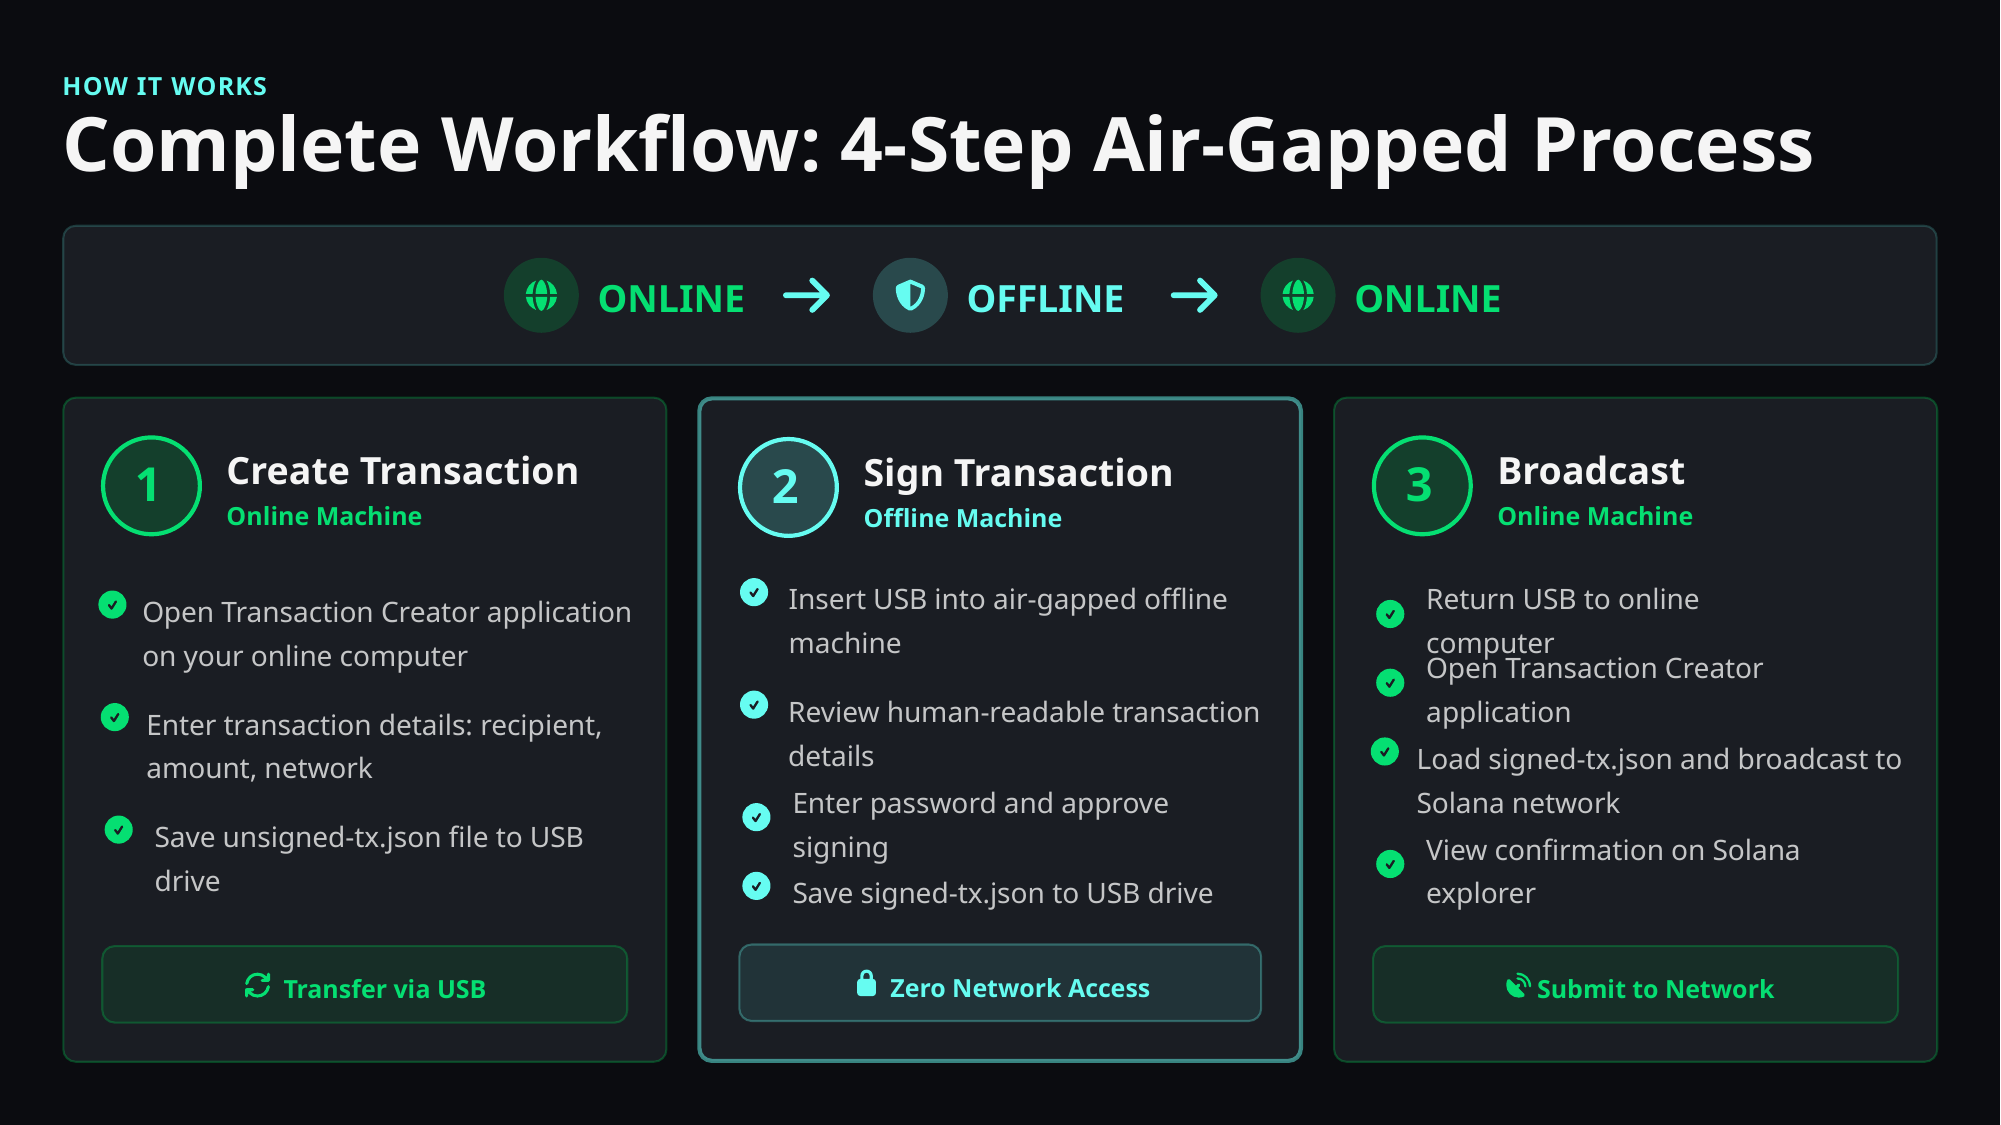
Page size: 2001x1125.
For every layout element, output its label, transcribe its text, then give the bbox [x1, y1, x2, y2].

text_box [1376, 849, 1405, 879]
text_box [739, 944, 1262, 1022]
text_box [1373, 946, 1899, 1023]
text_box ONLINE [597, 270, 759, 321]
text_box [503, 257, 579, 333]
text_box Create Transaction [226, 442, 585, 493]
text_box [131, 530, 172, 535]
text_box [1260, 257, 1336, 333]
text_box View confirmation on Solana explorer [1426, 843, 1906, 888]
text_box Load signed-tx.json and broadcast to Solana network [1416, 731, 1912, 819]
text_box Enter transaction details: recipient, amount, network [146, 696, 642, 785]
text_box Save signed-tx.json to USB drive [792, 865, 1218, 910]
text_box [895, 279, 926, 311]
text_box [783, 277, 830, 313]
text_box [63, 397, 667, 1062]
text_box [102, 946, 628, 1023]
text_box 3 [1360, 435, 1478, 530]
text_box [63, 225, 1937, 365]
text_box [742, 871, 771, 900]
text_box [535, 296, 548, 311]
text_box [1282, 296, 1293, 310]
text_box Broadcast [1497, 442, 1701, 493]
text_box Open Transaction Creator application on your online computer [142, 584, 643, 672]
text_box Offline Machine [863, 493, 1181, 532]
text_box [1303, 296, 1314, 310]
text_box [740, 690, 769, 719]
text_box [699, 398, 1301, 1061]
text_box [1376, 599, 1405, 629]
text_box [1334, 397, 1938, 1062]
text_box [1292, 279, 1304, 294]
text_box Online Machine [1497, 492, 1695, 530]
text_box [104, 815, 133, 844]
text_box Enter password and approve signing [792, 796, 1263, 841]
text_box [525, 280, 537, 294]
text_box [546, 280, 557, 294]
text_box Review human-readable transaction details [788, 684, 1276, 772]
text_box Online Machine [226, 492, 579, 530]
text_box Sign Transaction [863, 443, 1187, 494]
text_box [546, 296, 557, 310]
text_box [1292, 296, 1304, 311]
text_box [1170, 277, 1218, 313]
text_box [525, 296, 537, 310]
text_box Insert USB into air-gapped offline machine [788, 571, 1277, 660]
text_box 2 [726, 437, 844, 532]
text_box Submit to Network [1427, 965, 1885, 1004]
text_box Complete Workflow: 4-Step Air-Gapped Process [62, 112, 1975, 188]
text_box [1370, 737, 1399, 766]
text_box [740, 578, 769, 607]
text_box Transfer via USB [156, 965, 614, 1004]
text_box [769, 532, 808, 536]
text_box [1282, 280, 1293, 294]
text_box [742, 803, 771, 832]
text_box [1402, 530, 1443, 535]
text_box [535, 279, 548, 294]
text_box Zero Network Access [793, 964, 1248, 1002]
text_box Open Transaction Creator application [1426, 662, 1908, 707]
text_box [1303, 280, 1314, 294]
text_box [872, 257, 948, 333]
text_box [1376, 668, 1405, 697]
text_box 1 [89, 435, 207, 530]
text_box Save unsigned-tx.json file to USB drive [154, 809, 642, 897]
text_box OFFLINE [966, 270, 1147, 321]
text_box [98, 590, 127, 619]
text_box ONLINE [1354, 270, 1516, 321]
text_box Return USB to online computer [1426, 593, 1830, 638]
text_box HOW IT WORKS [62, 62, 1950, 100]
text_box [100, 703, 129, 732]
